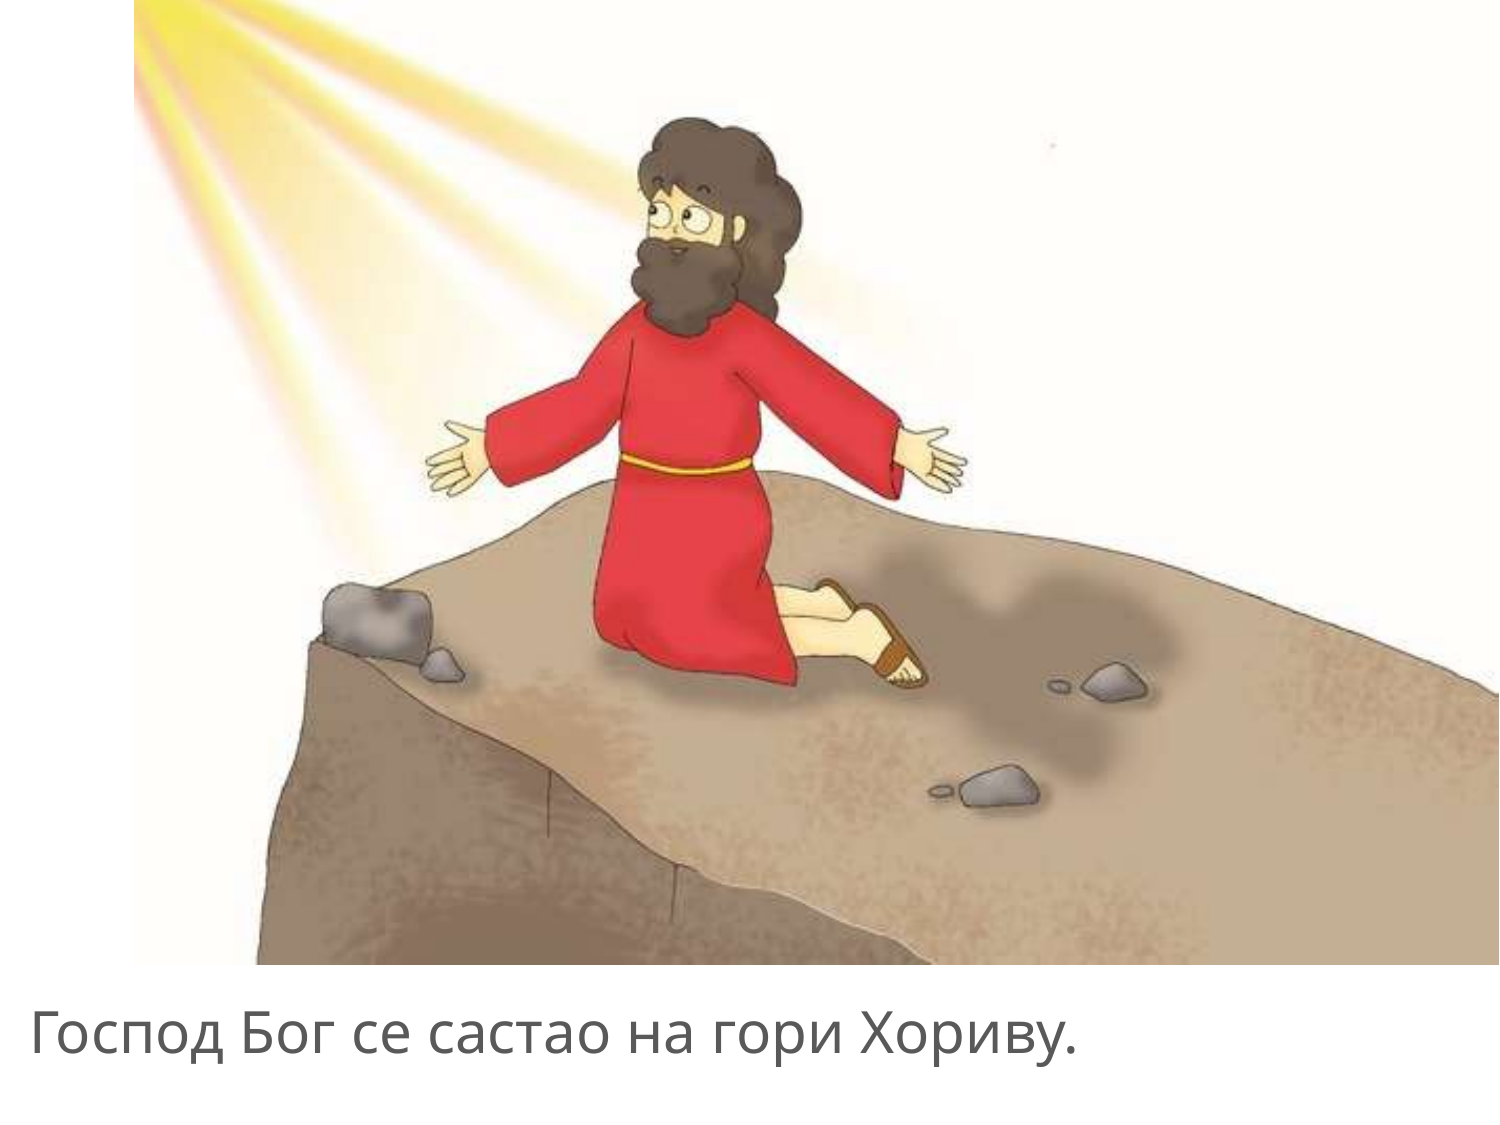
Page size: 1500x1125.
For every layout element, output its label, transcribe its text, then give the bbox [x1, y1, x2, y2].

text_box Господ Бог се састао на гори Хориву. [14, 987, 1500, 1073]
picture [133, 0, 1499, 965]
